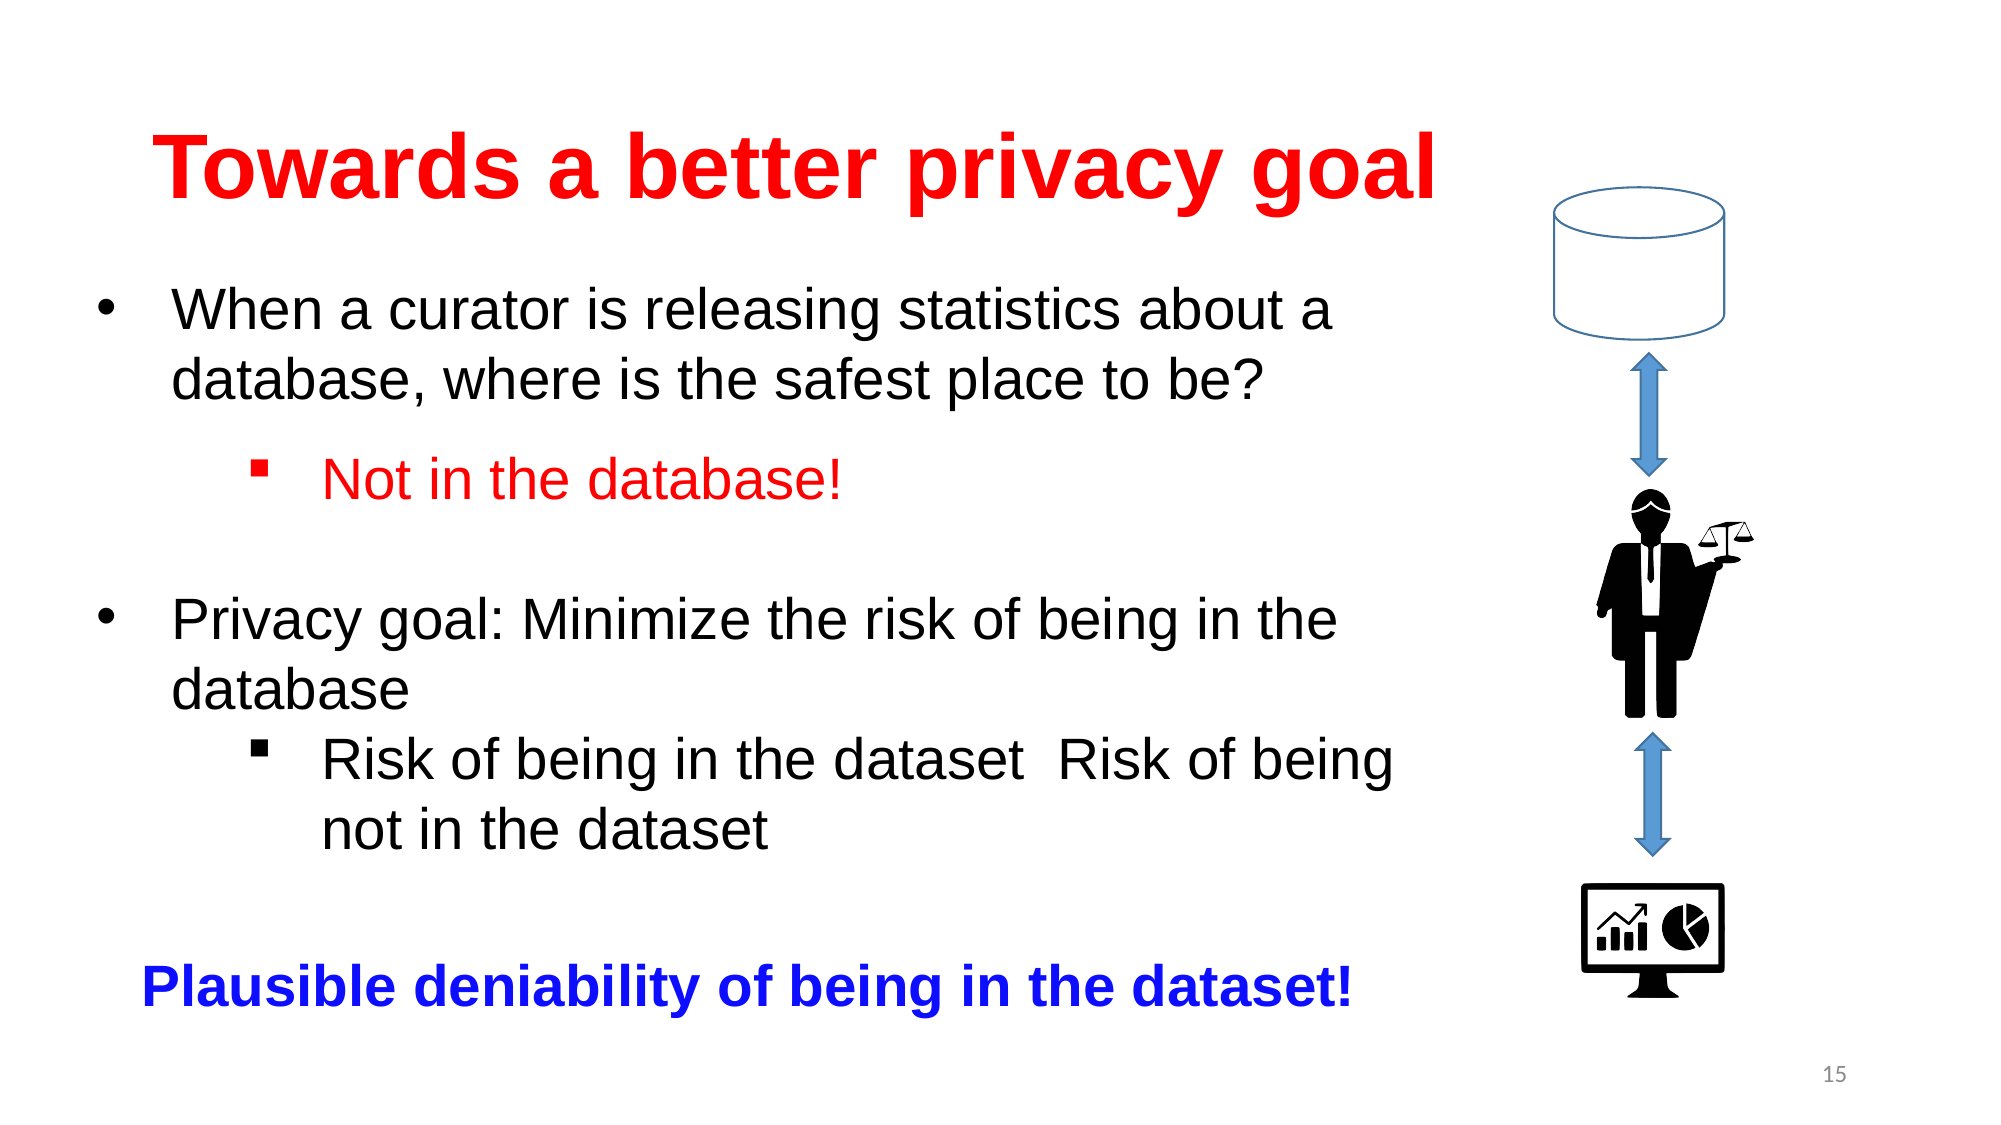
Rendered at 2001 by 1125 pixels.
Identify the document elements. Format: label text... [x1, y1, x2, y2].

picture [1581, 883, 1725, 998]
text_box [1629, 351, 1669, 478]
text_box [1633, 731, 1672, 858]
text_box [1553, 186, 1726, 341]
text_box Plausible deniability of being in the dataset! [126, 940, 1413, 1025]
picture [1596, 489, 1754, 718]
title Towards a better privacy goal [137, 59, 1863, 278]
slide_number 15 [1412, 1042, 1863, 1103]
